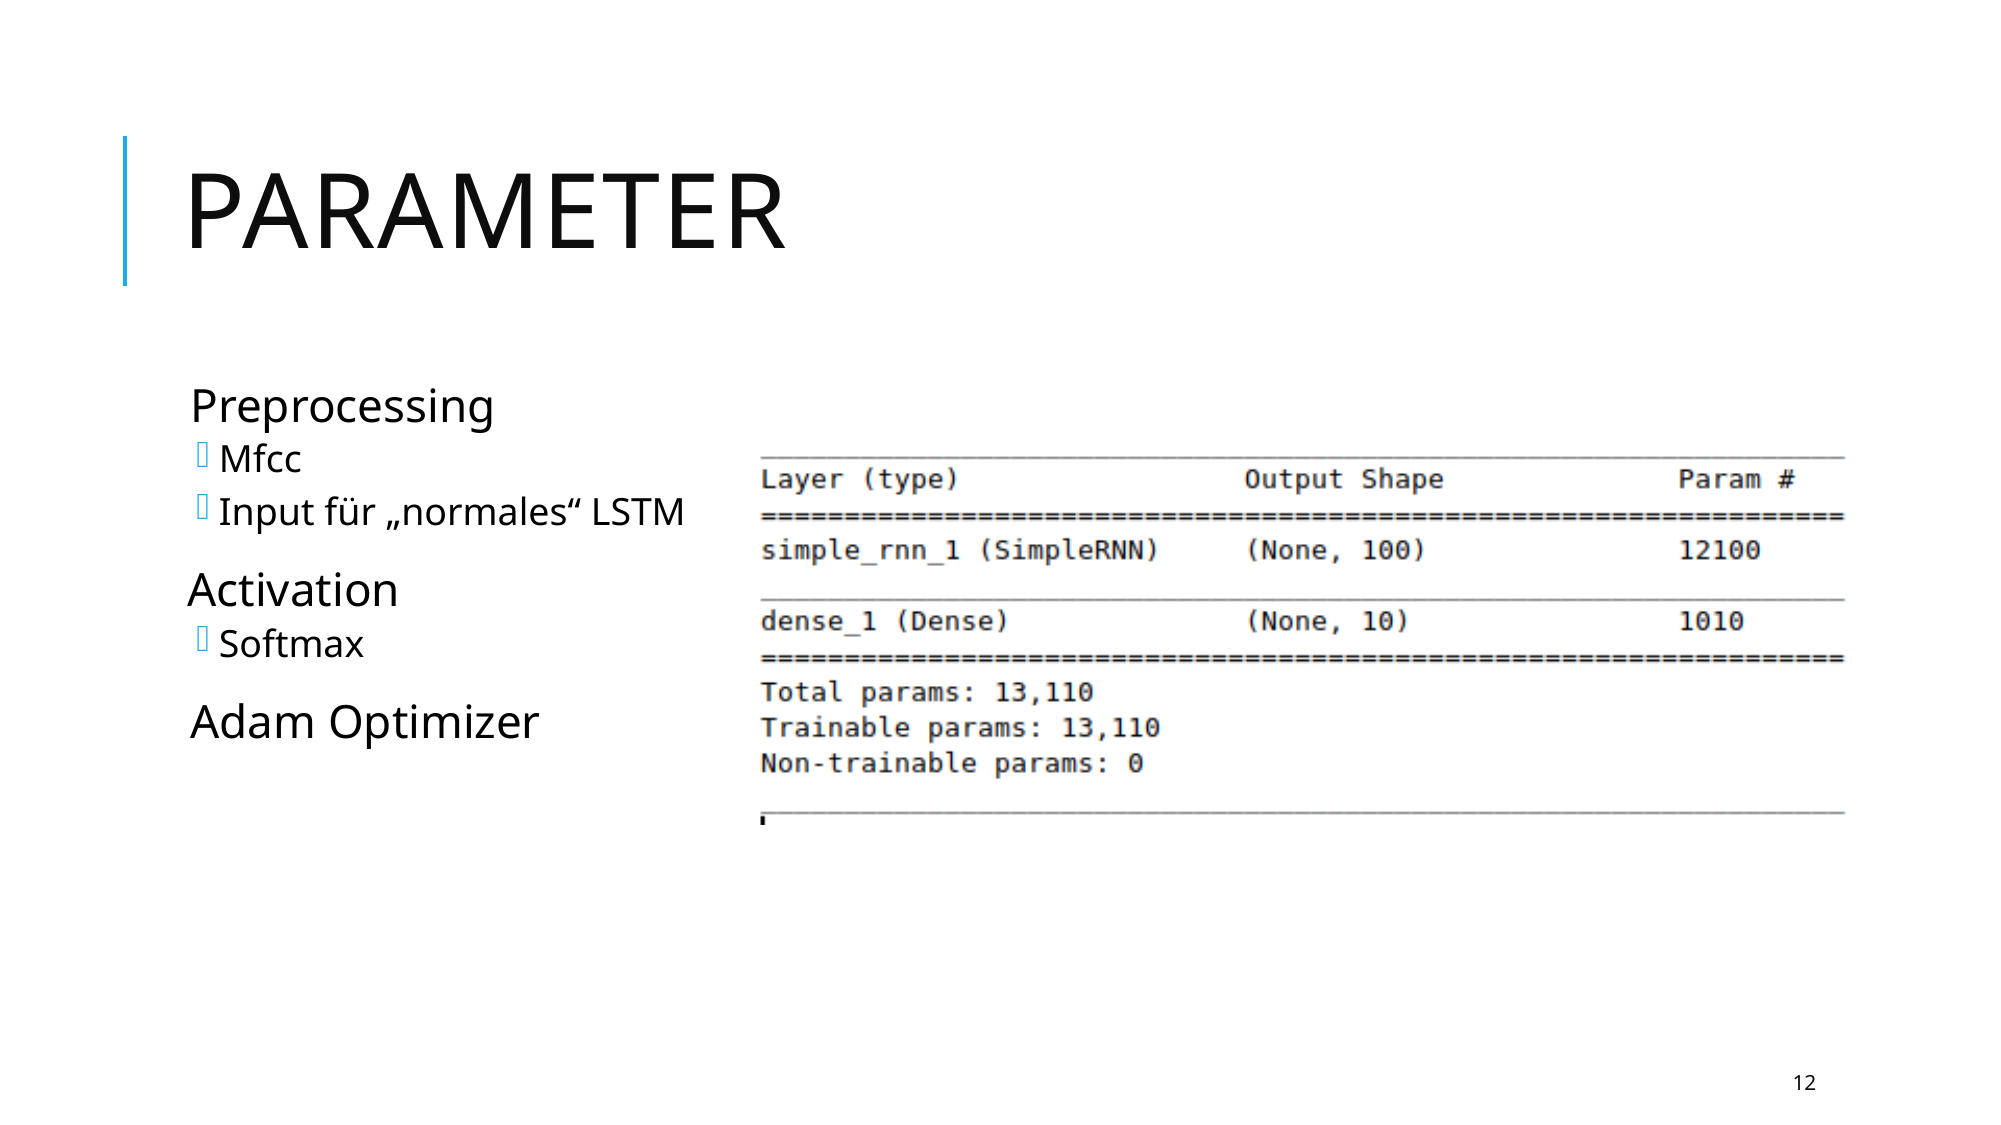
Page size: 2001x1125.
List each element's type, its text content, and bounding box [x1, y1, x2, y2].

title Parameter [168, 96, 1763, 342]
list Preprocessing Mfcc Input für „normales“ LSTM Activation Softmax Adam Optimizer [168, 375, 1763, 1035]
picture [757, 449, 1858, 825]
slide_number 12 [1777, 1061, 1938, 1107]
